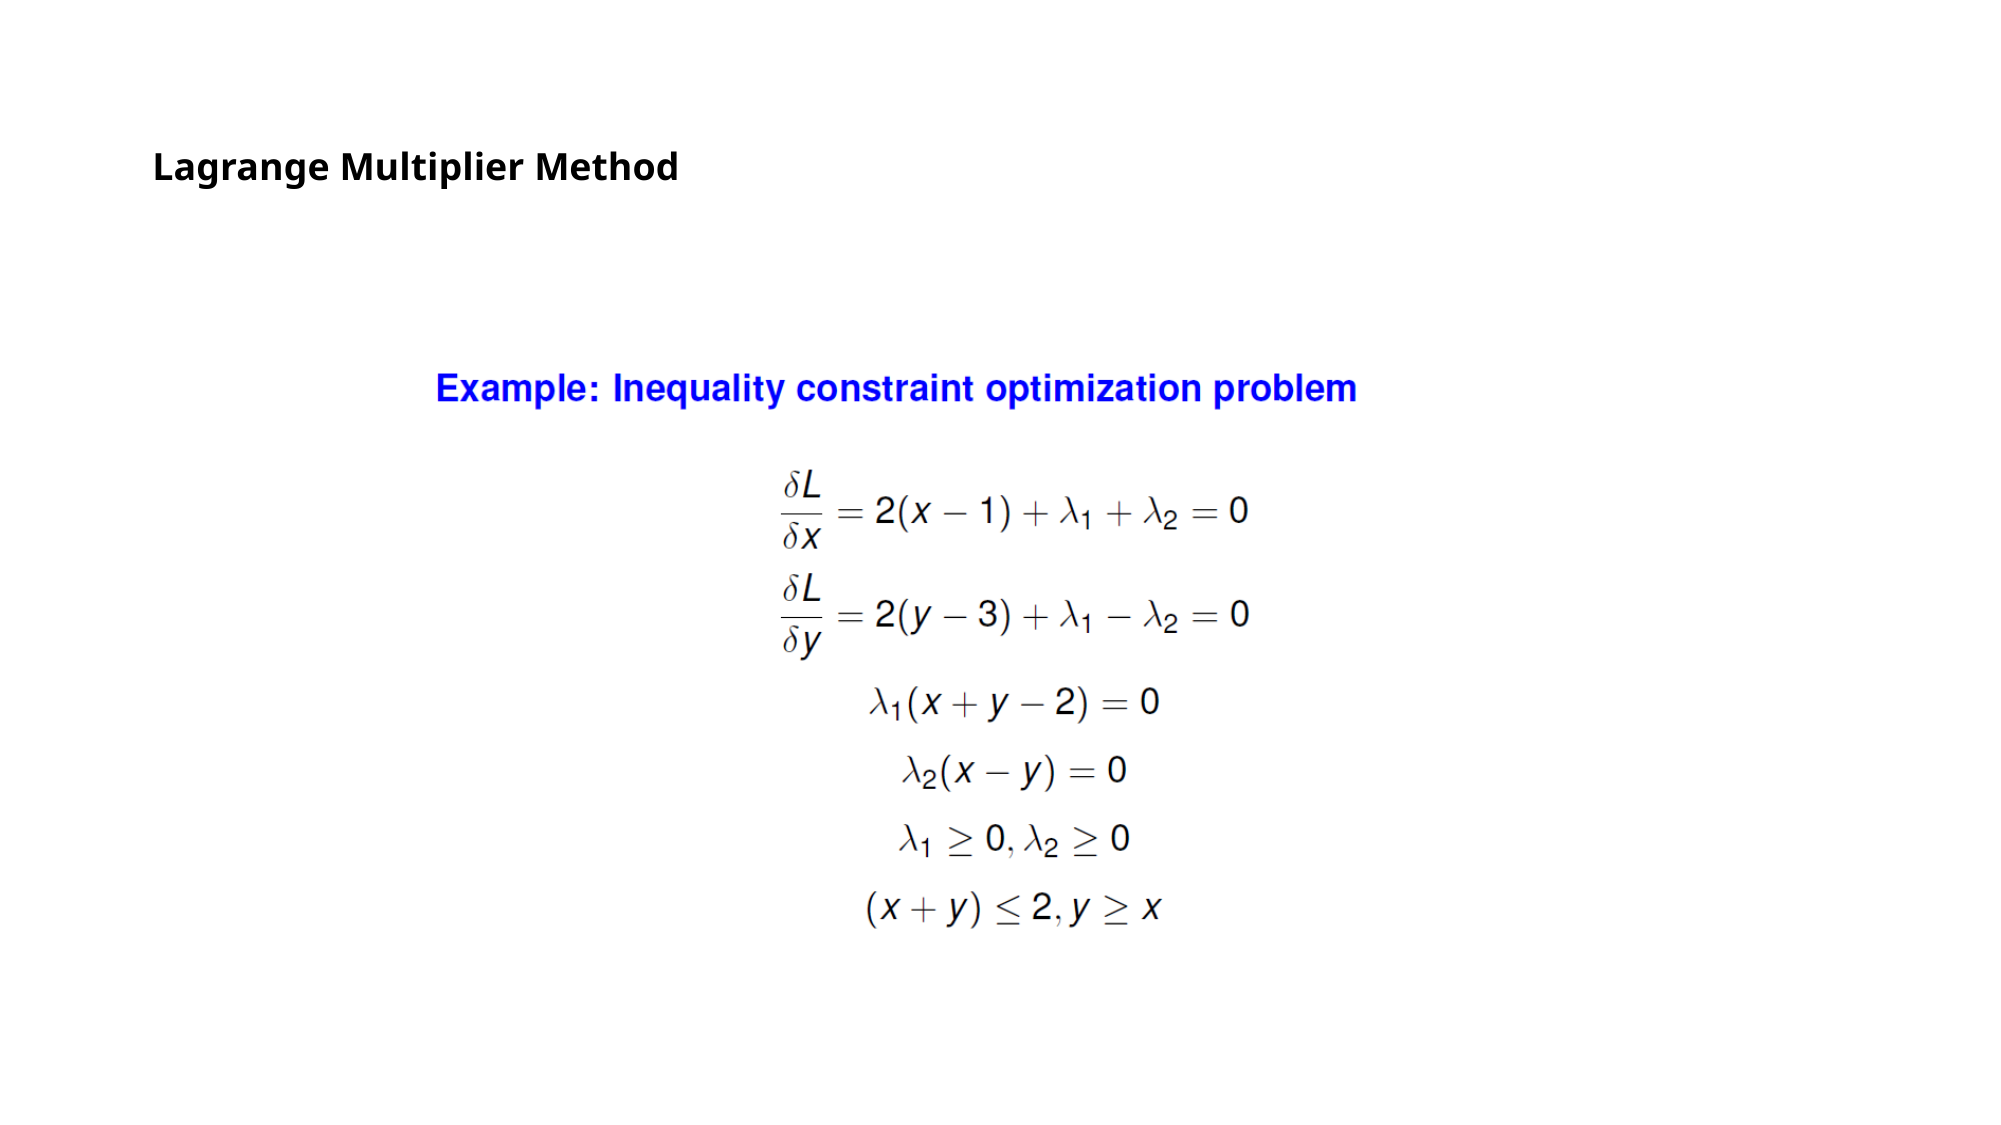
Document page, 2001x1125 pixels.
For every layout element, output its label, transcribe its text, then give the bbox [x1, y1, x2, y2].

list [418, 333, 1581, 979]
title Lagrange Multiplier Method [137, 59, 1863, 278]
